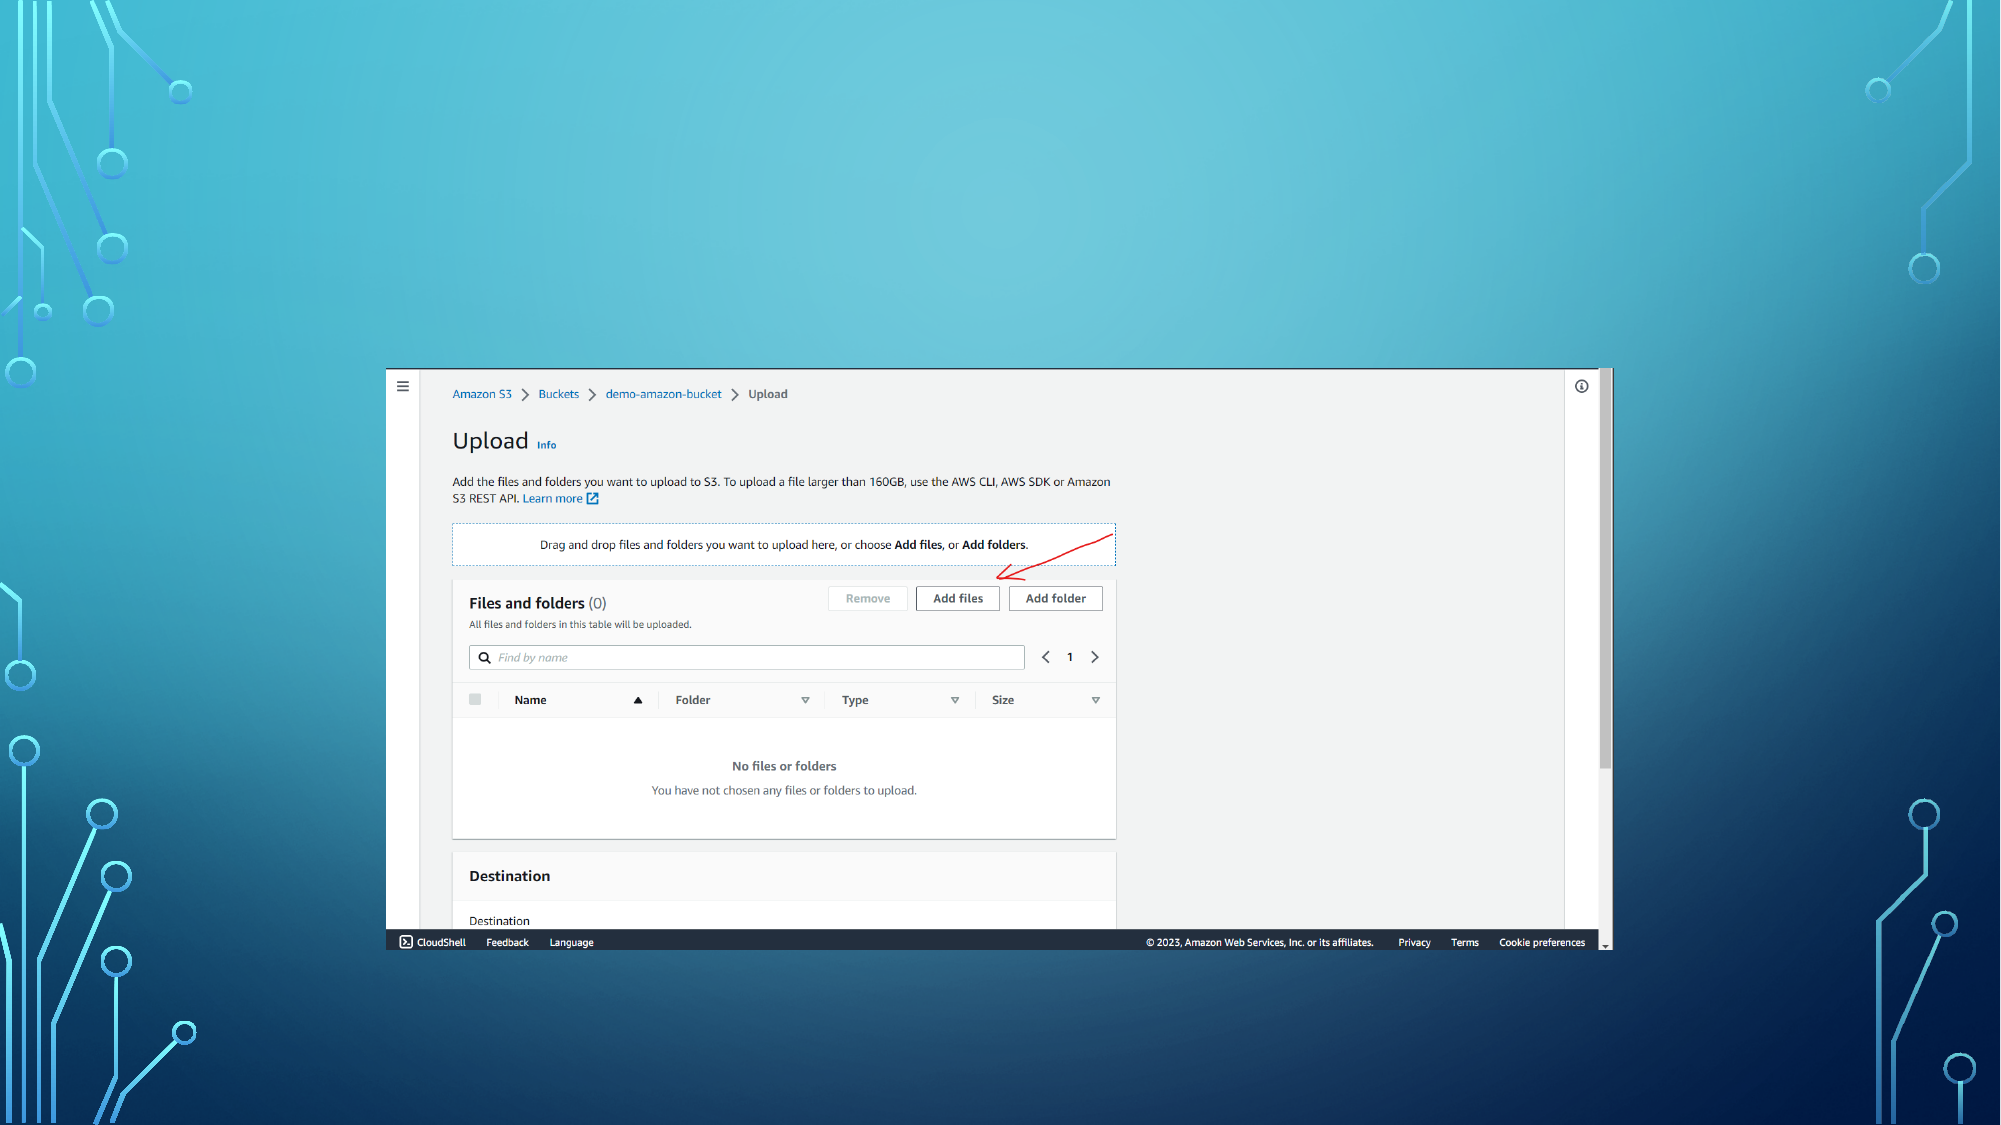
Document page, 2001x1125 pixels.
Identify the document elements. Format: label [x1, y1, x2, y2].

list [385, 368, 1614, 951]
